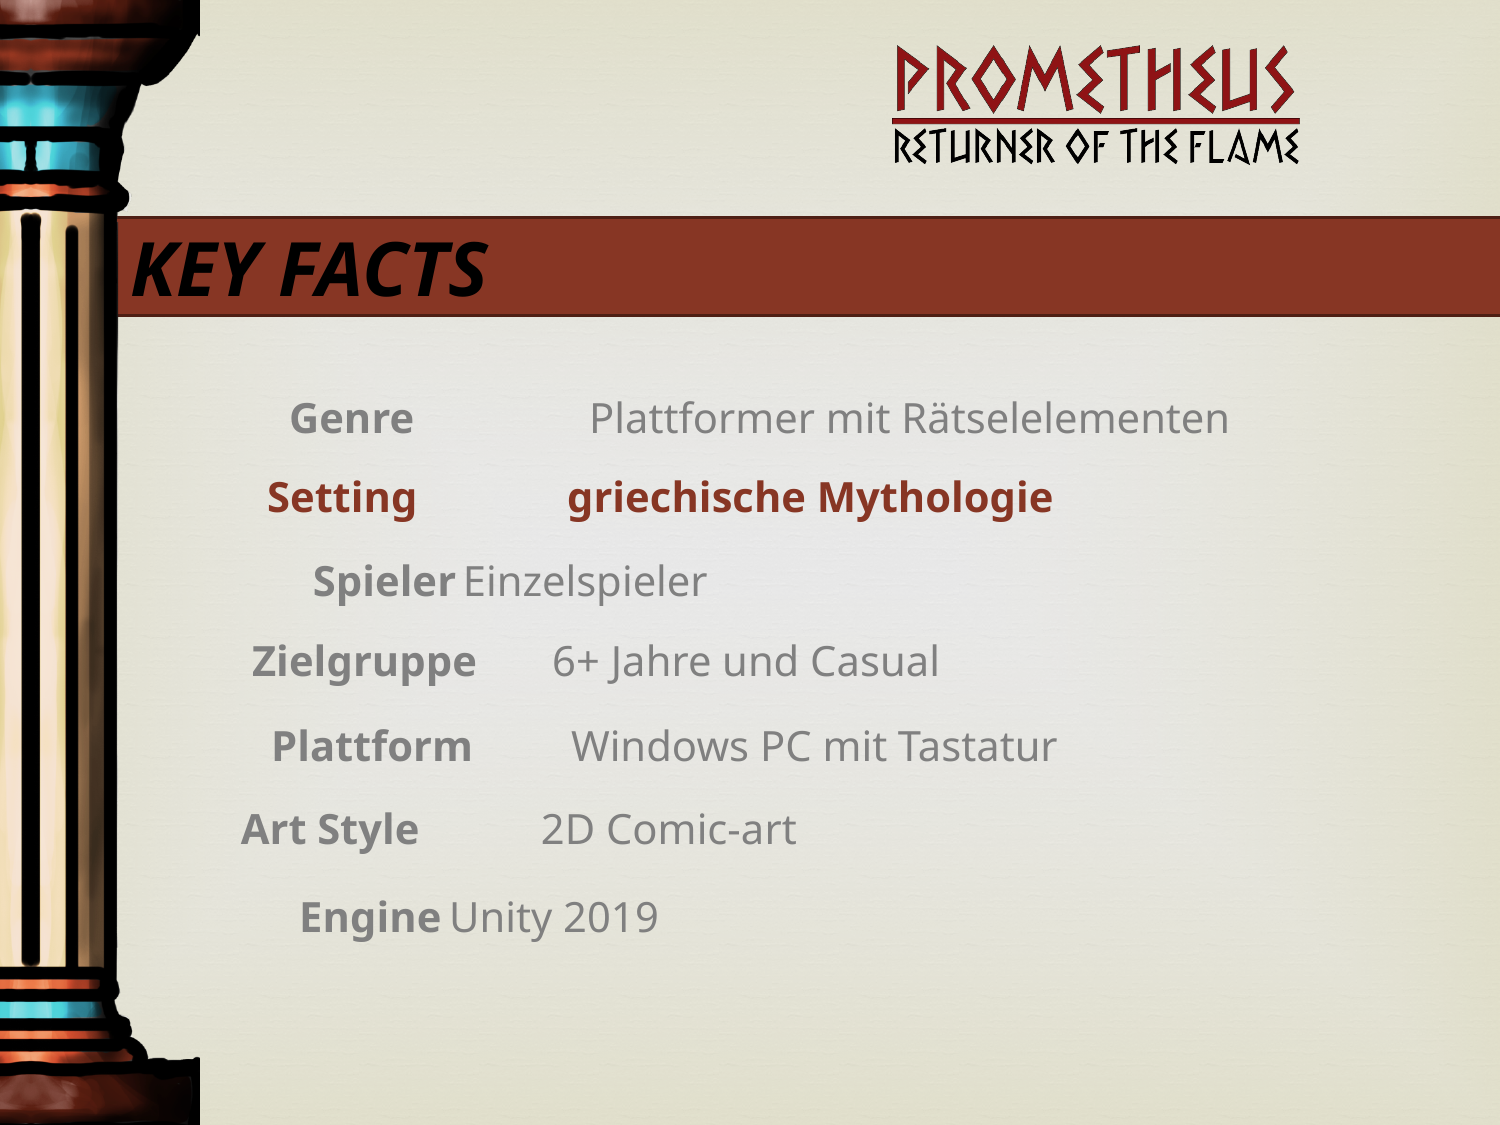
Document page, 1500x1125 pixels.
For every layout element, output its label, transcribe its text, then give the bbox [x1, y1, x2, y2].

text_box Setting griechische Mythologie [252, 462, 1069, 528]
picture [0, 0, 200, 1125]
text_box KEY FACTS [115, 214, 1392, 320]
picture [891, 34, 1300, 173]
text_box Engine Unity 2019 [284, 883, 675, 949]
text_box Spieler Einzelspieler [298, 547, 723, 613]
text_box Genre Plattformer mit Rätselelementen [274, 384, 1246, 450]
text_box Art Style 2D Comic-art [226, 795, 812, 861]
text_box Plattform Windows PC mit Tastatur [256, 712, 1073, 778]
text_box Zielgruppe 6+ Jahre und Casual [237, 627, 956, 692]
